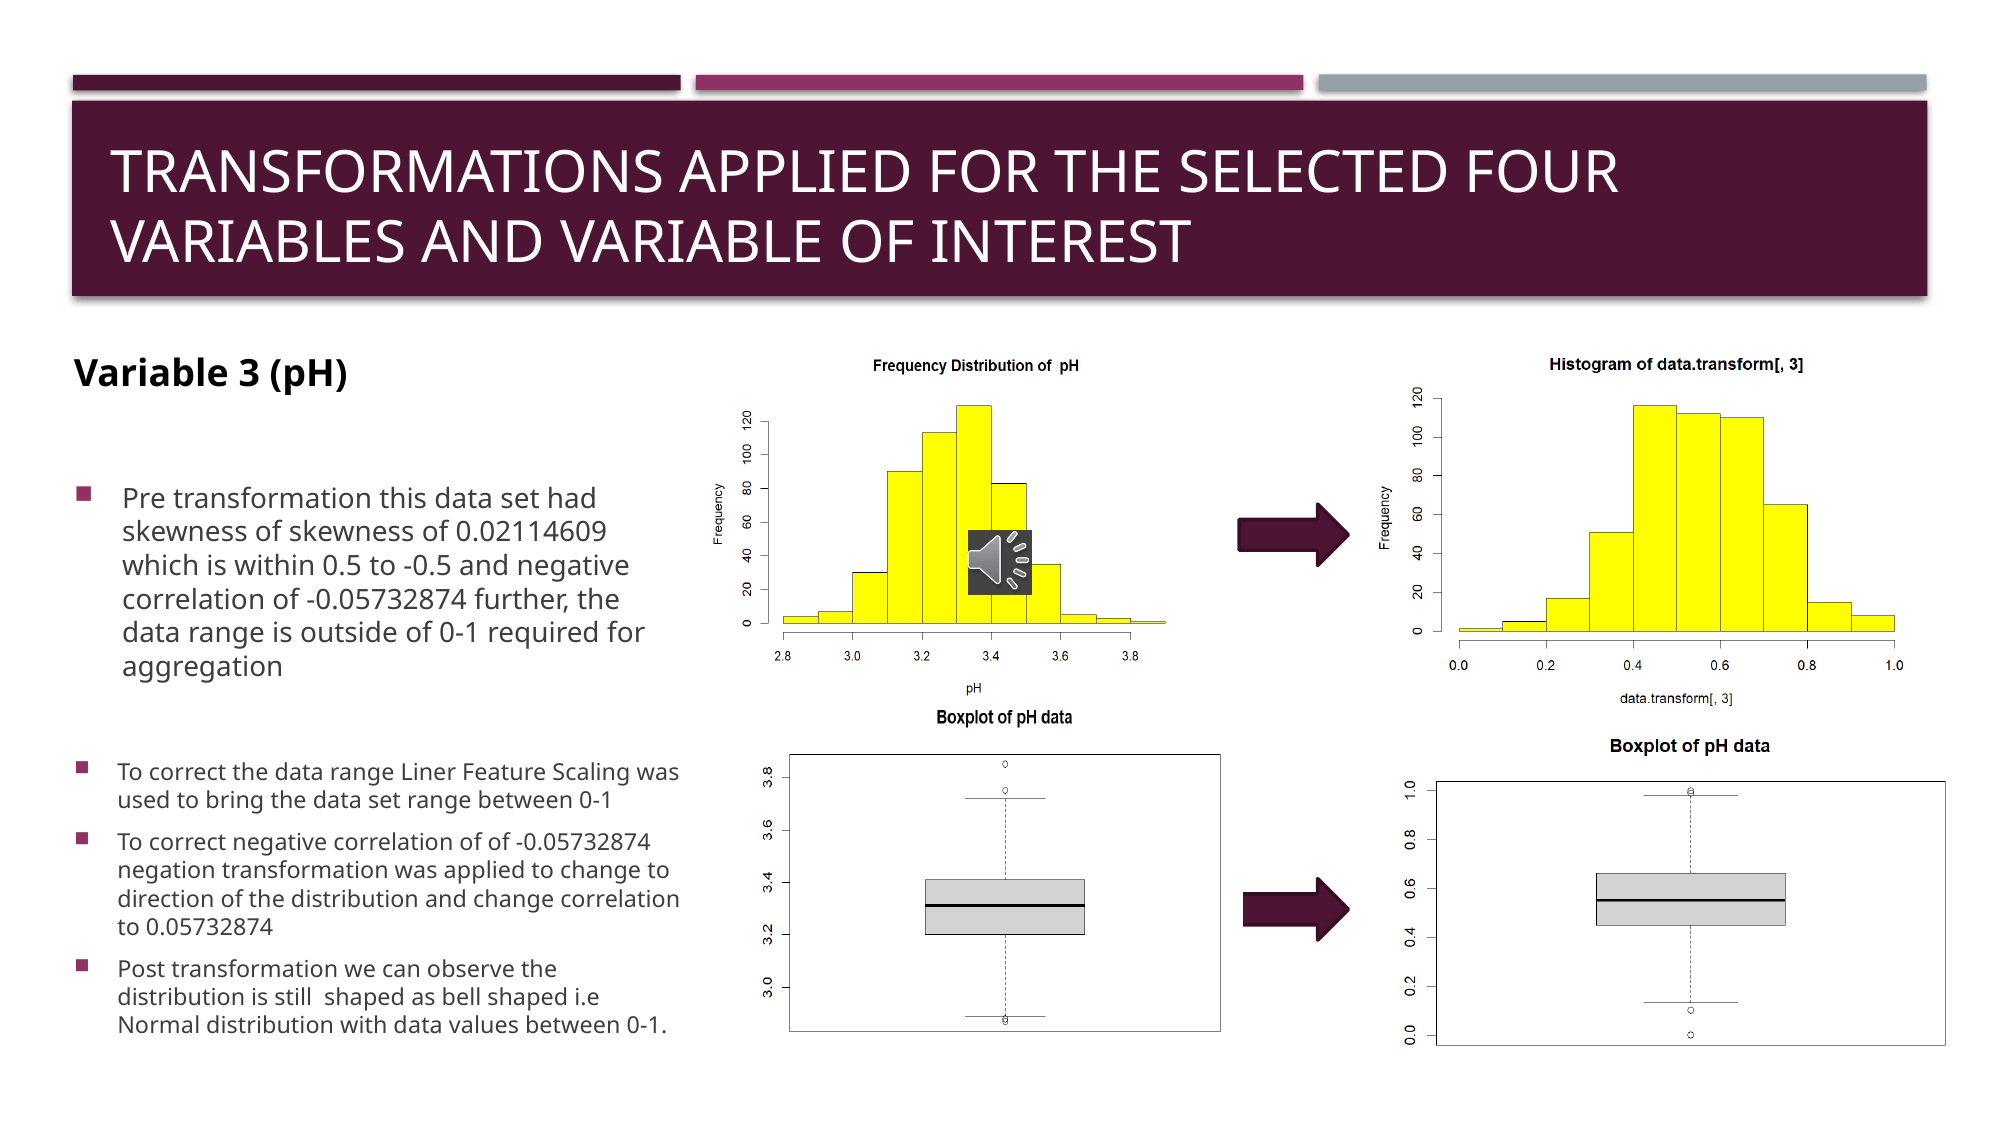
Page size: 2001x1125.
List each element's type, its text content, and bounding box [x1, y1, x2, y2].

title transformations applied for the selected four variables and variable of interest [95, 115, 1905, 282]
text_box [1248, 876, 1350, 942]
text_box Variable 3 (pH) [58, 341, 507, 446]
text_box To correct the data range Liner Feature Scaling was used to bring the data set range between 0-1 To correct negative correlation of of -0.05732874 negation transformation was applied to change to direction of the distribution and change correlation to 0.05732874 Post transformation we can observe the distribution is still shaped as bell shaped i.e Normal distribution with data values between 0-1. [58, 728, 699, 1067]
picture [1366, 724, 1968, 1064]
picture [1376, 338, 1921, 721]
list Pre transformation this data set had skewness of skewness of 0.02114609 which is within 0.5 to -0.5 and negative correlation of -0.05732874 further, the data range is outside of 0-1 required for aggregation [58, 472, 699, 690]
picture [709, 340, 1243, 1060]
text_box [1237, 502, 1350, 568]
